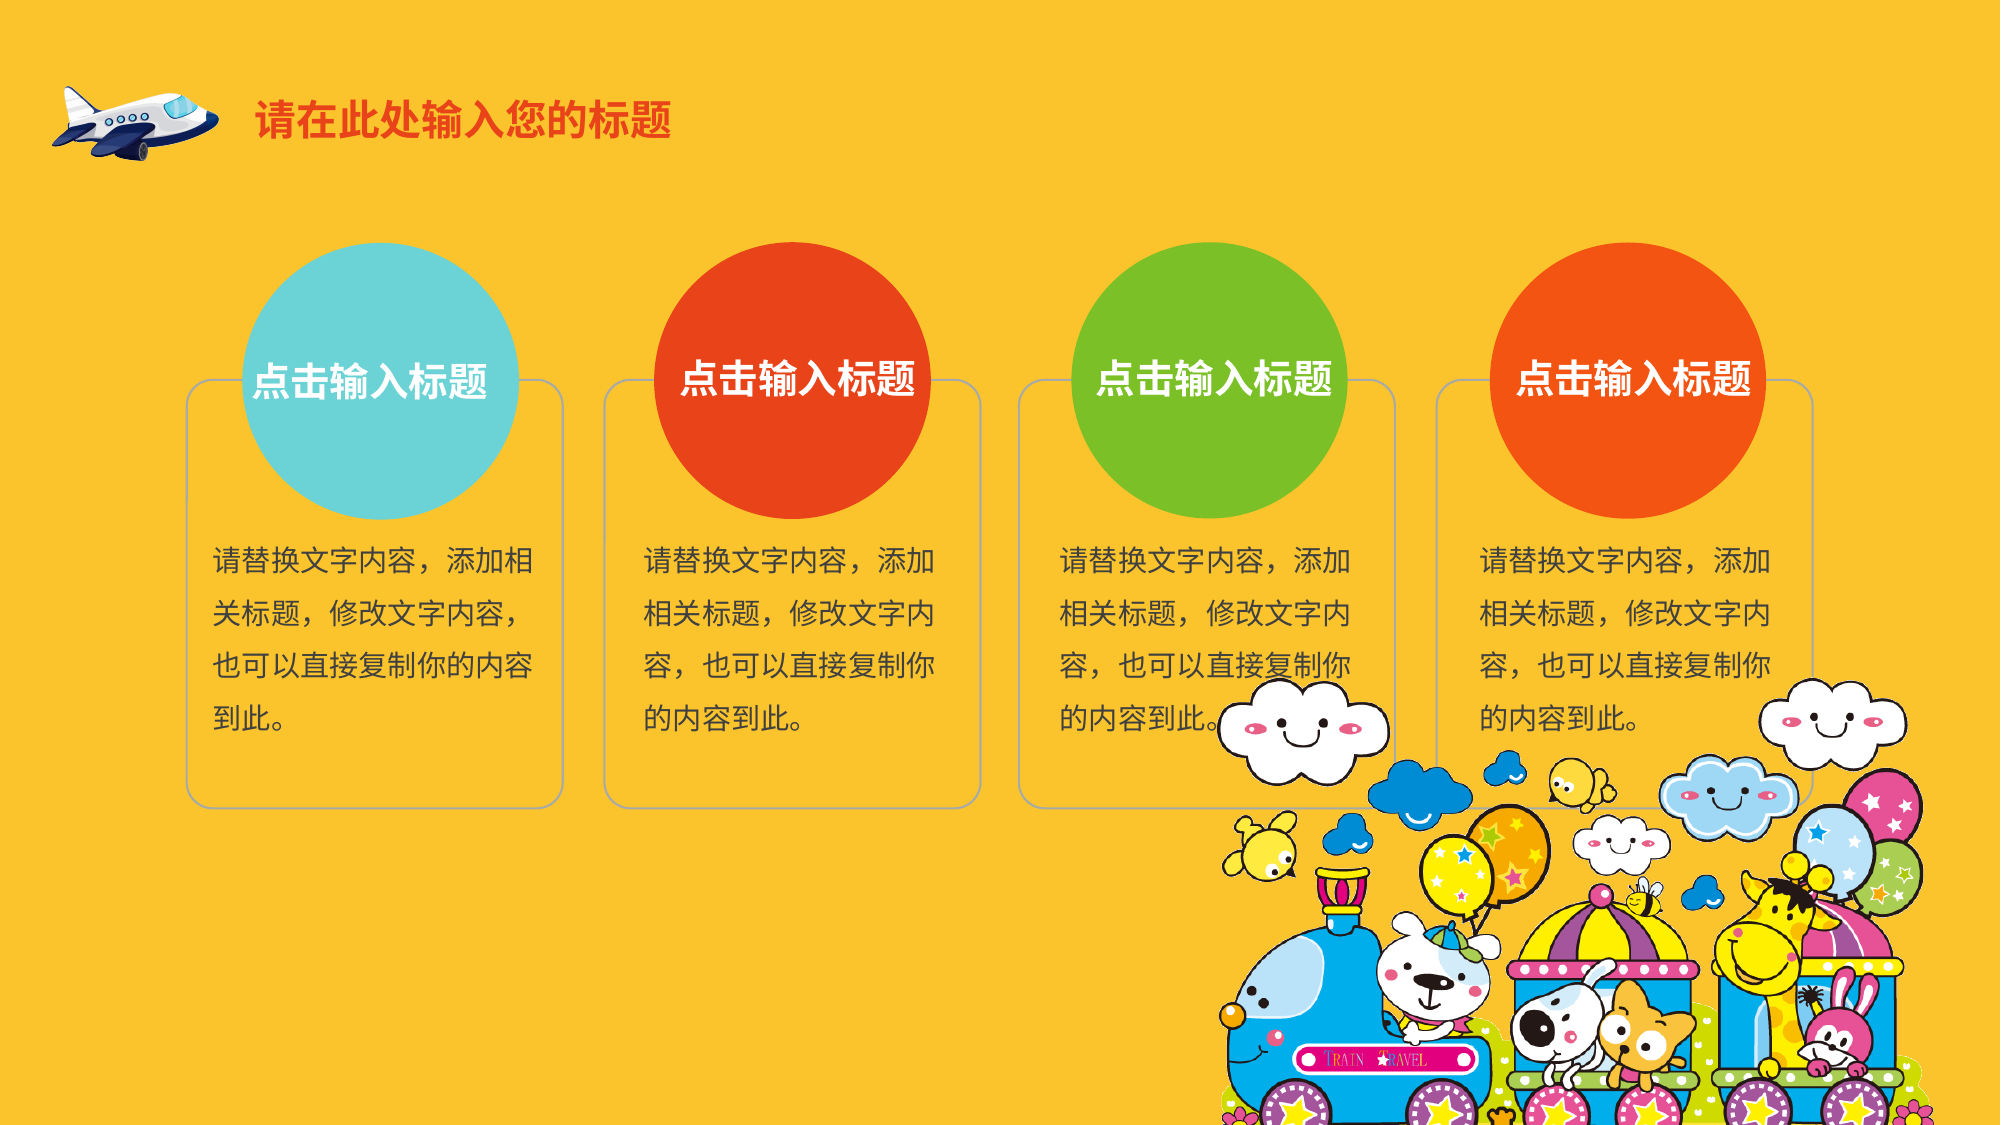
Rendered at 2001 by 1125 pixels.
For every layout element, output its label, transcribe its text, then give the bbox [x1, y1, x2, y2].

picture [52, 86, 219, 161]
text_box [1344, 348, 1348, 412]
text_box 点击输入标题 [230, 333, 509, 429]
text_box [1071, 242, 1340, 519]
picture [1216, 677, 1934, 1125]
text_box 请替换文字内容，添加相关标题，修改文字内容，也可以直接复制你的内容到此。 [1059, 536, 1358, 723]
text_box 点击输入标题 [1084, 333, 1344, 429]
text_box 请替换文字内容，添加相关标题，修改文字内容，也可以直接复制你的内容到此。 [643, 536, 942, 723]
text_box [1436, 379, 1813, 677]
text_box [250, 242, 520, 520]
text_box [1018, 379, 1395, 809]
text_box [186, 379, 563, 809]
text_box 请替换文字内容，添加相关标题，修改文字内容，也可以直接复制你的内容到此。 [192, 536, 581, 723]
text_box 请替换文字内容，添加相关标题，修改文字内容，也可以直接复制你的内容到此。 [1479, 536, 1777, 677]
text_box [0, 0, 2000, 1125]
text_box [604, 379, 981, 809]
text_box [1489, 242, 1758, 519]
text_box 点击输入标题 [668, 333, 928, 429]
text_box [654, 242, 923, 519]
text_box 点击输入标题 [1503, 333, 1764, 429]
text_box 请在此处输入您的标题 [239, 86, 814, 152]
